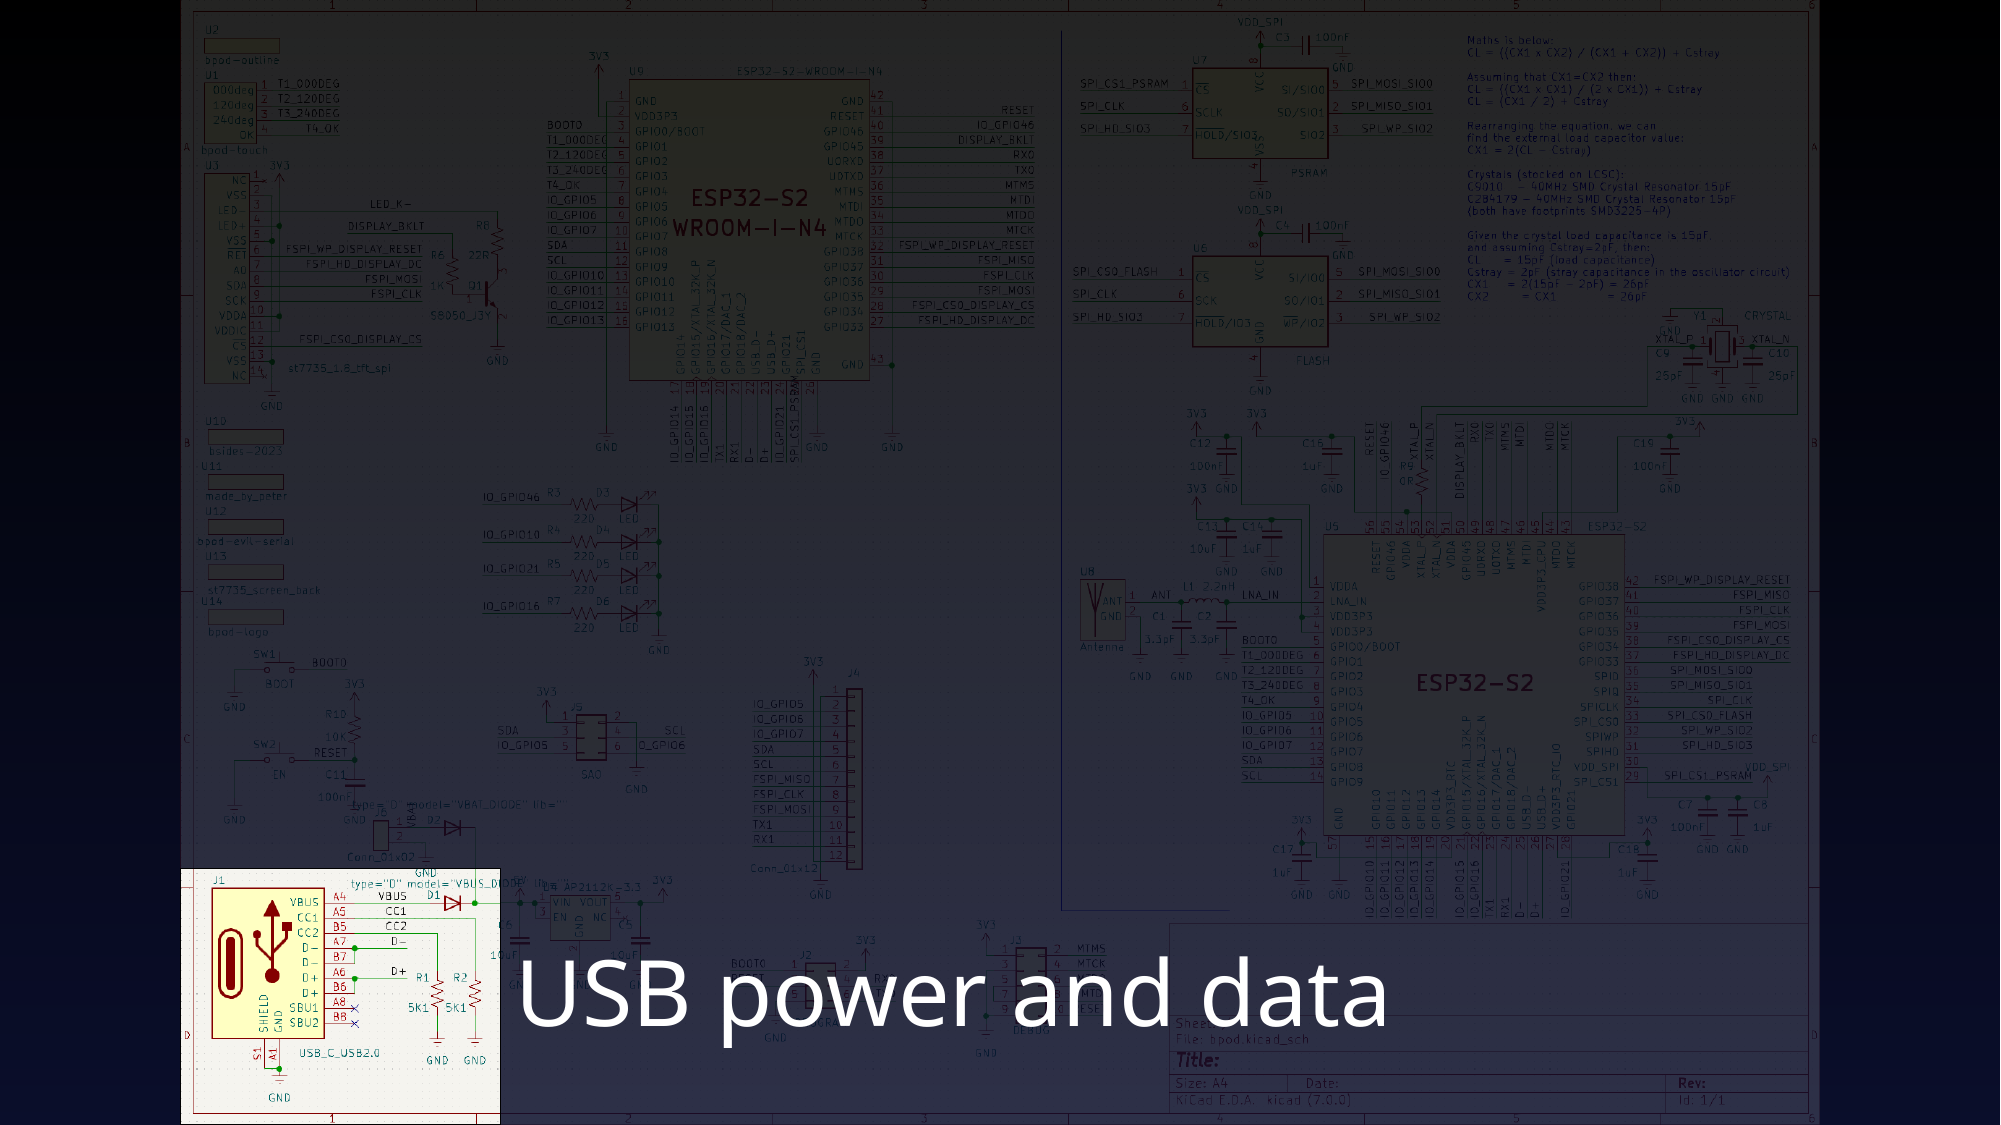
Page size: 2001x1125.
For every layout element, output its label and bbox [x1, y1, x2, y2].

picture [180, 0, 1820, 1125]
